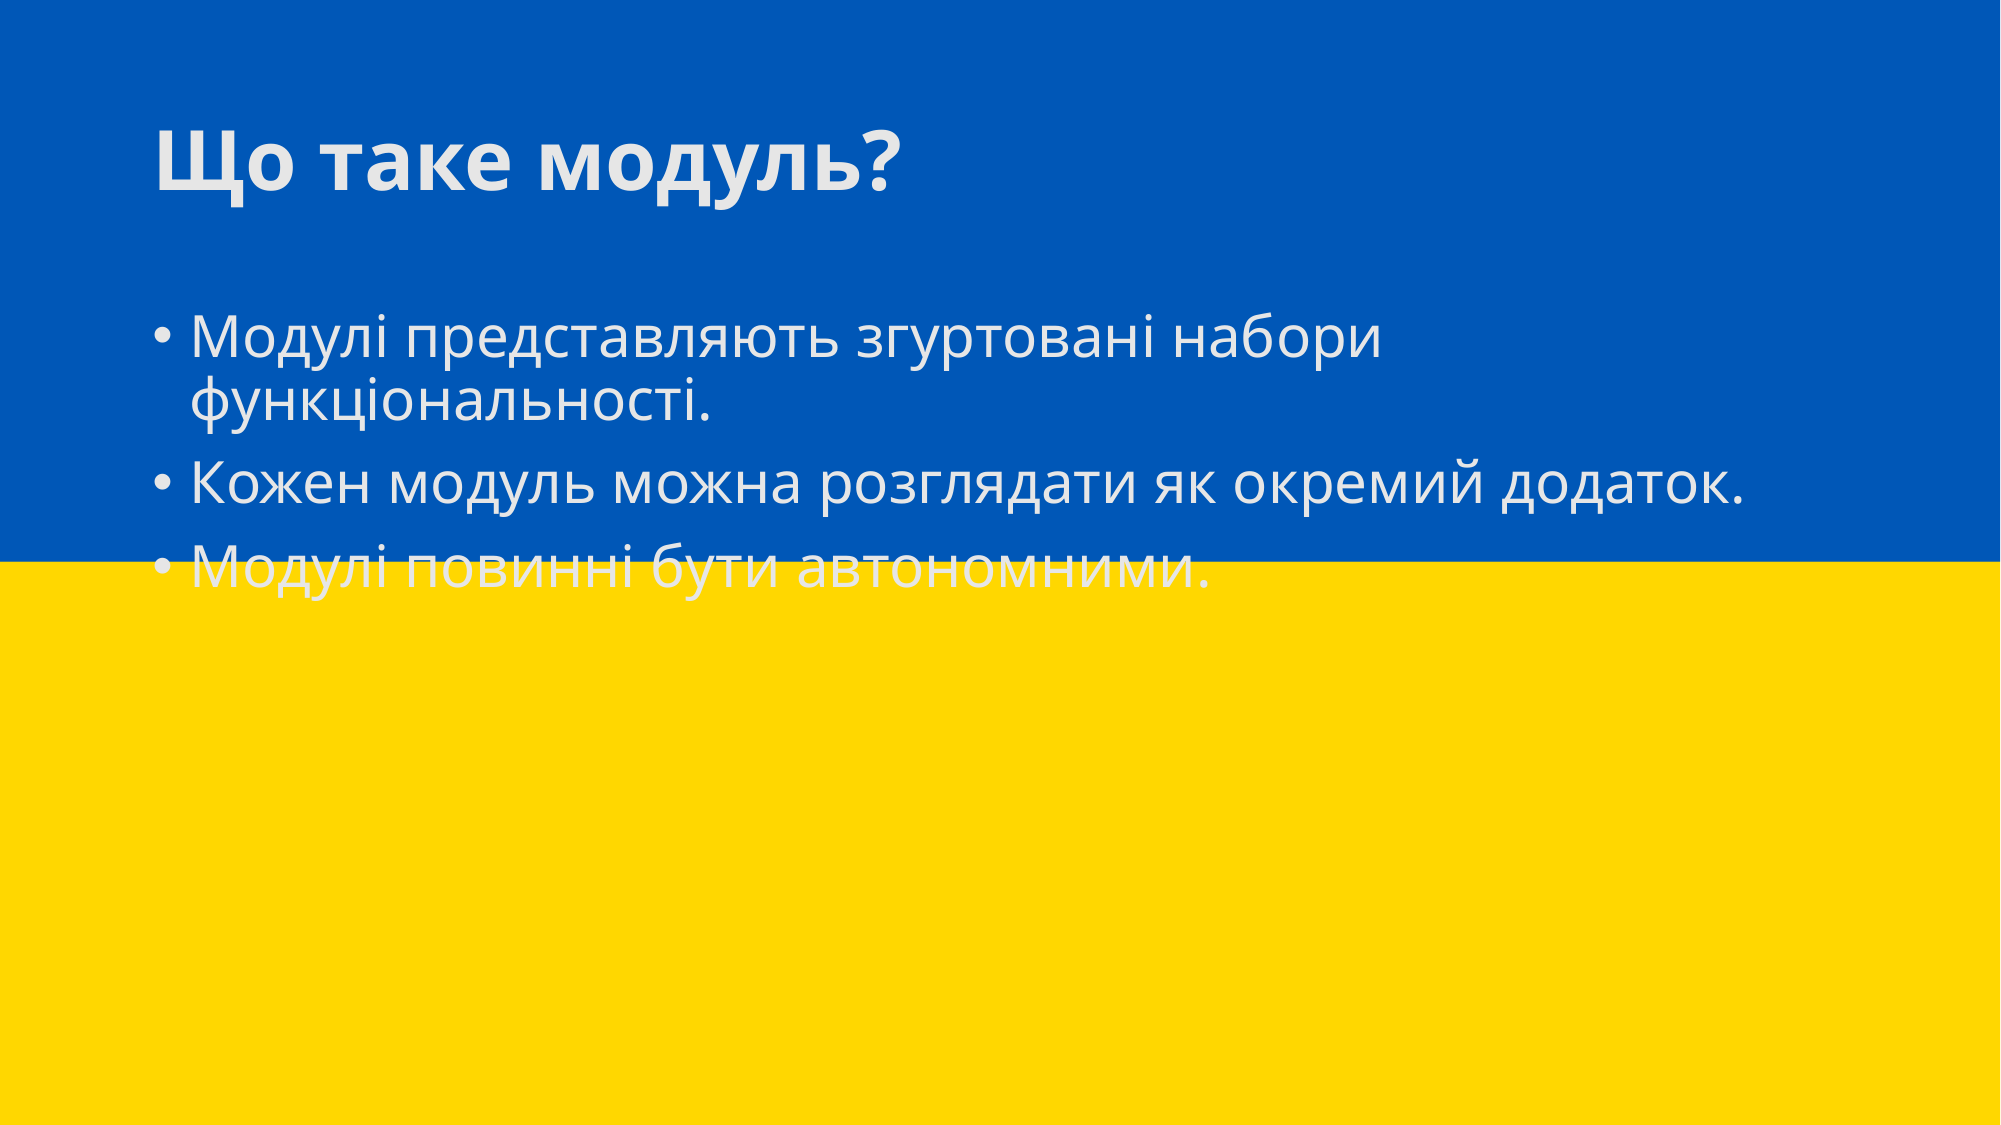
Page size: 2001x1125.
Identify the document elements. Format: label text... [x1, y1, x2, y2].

picture [0, 0, 2001, 1125]
list Модулі представляють згуртовані набори функціональності. Кожен модуль можна розглядати як окремий додаток. Модулі повинні бути автономними. [137, 299, 1863, 1014]
title Що таке модуль? [137, 55, 1863, 273]
